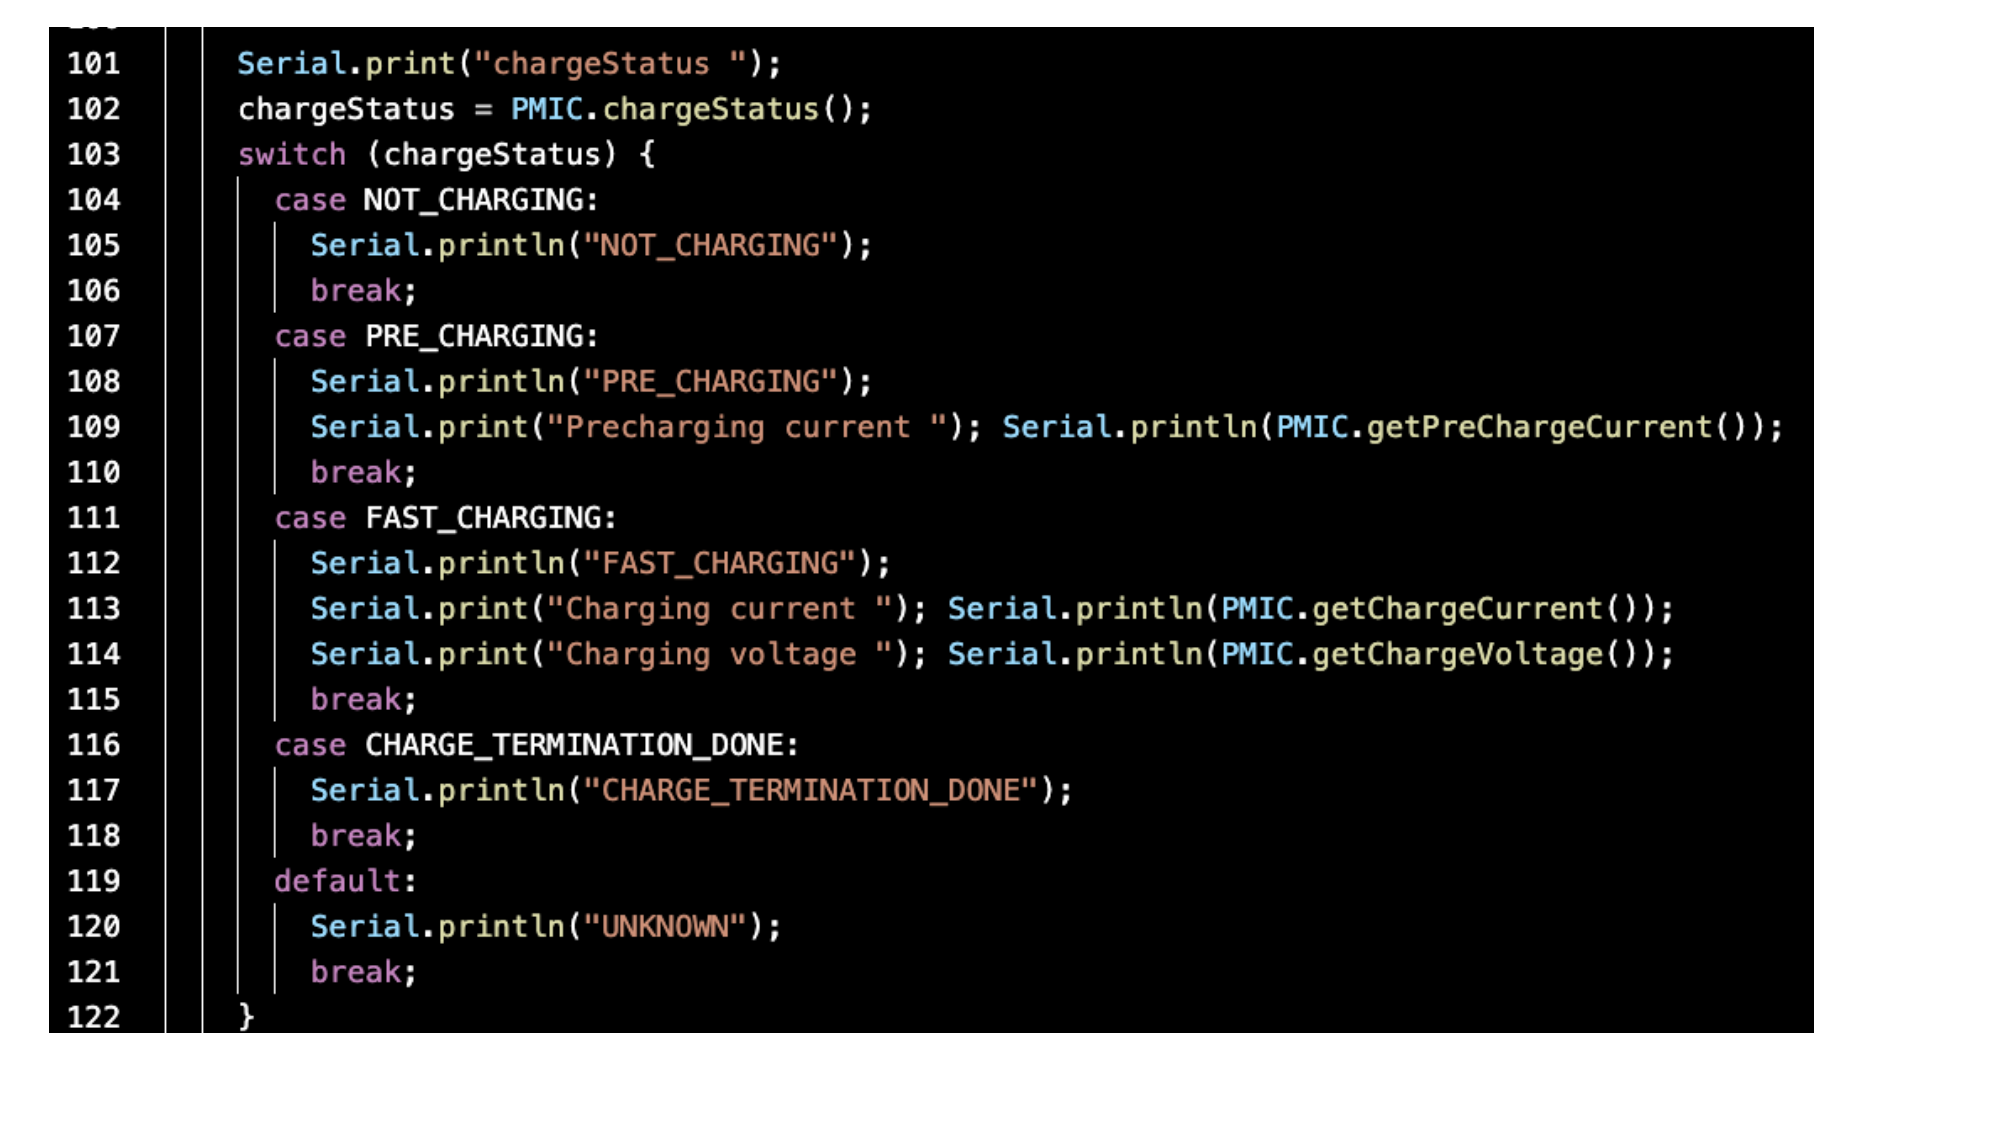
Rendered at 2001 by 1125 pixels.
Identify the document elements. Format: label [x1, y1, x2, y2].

picture [49, 27, 1814, 1033]
